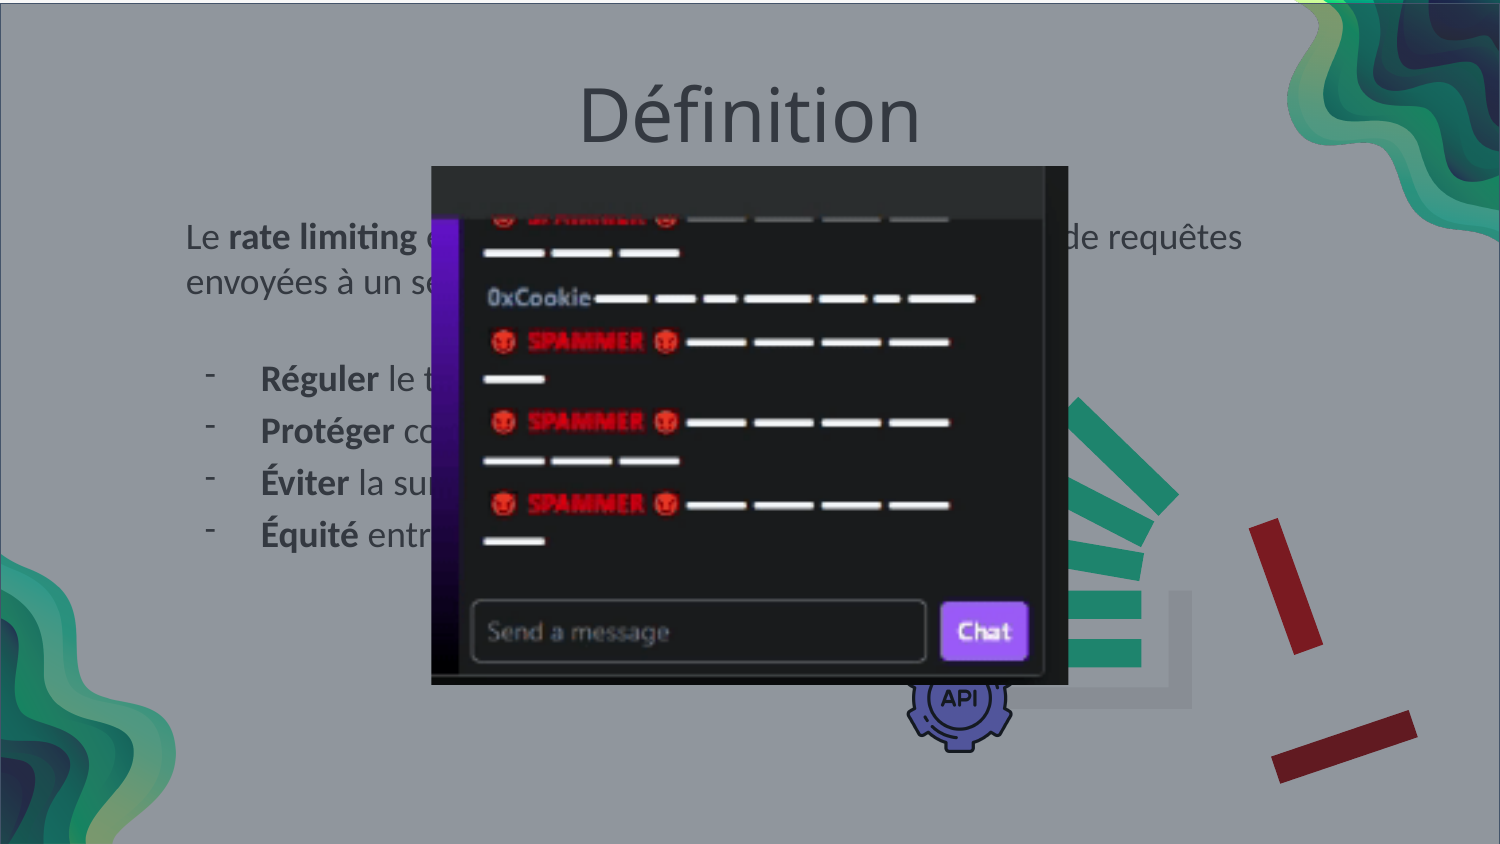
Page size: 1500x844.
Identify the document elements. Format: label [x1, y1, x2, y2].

text_box [0, 3, 1500, 844]
picture [431, 166, 1069, 753]
